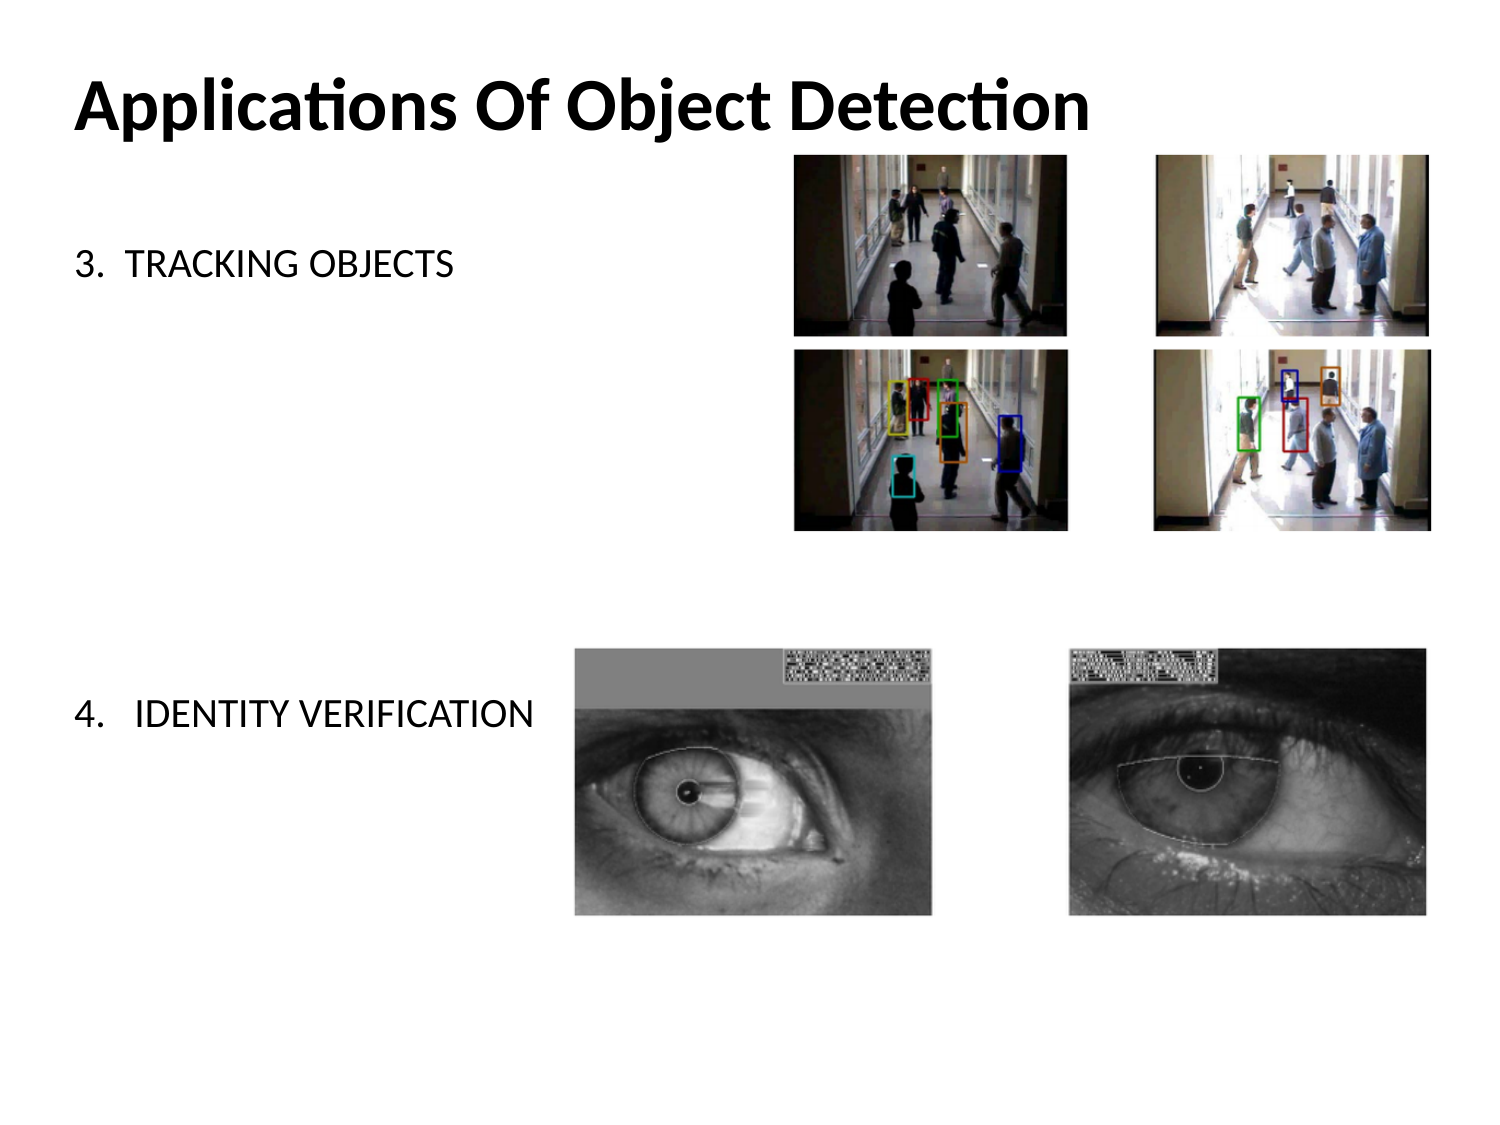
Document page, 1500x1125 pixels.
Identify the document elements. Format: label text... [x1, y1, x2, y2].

picture [559, 637, 1441, 926]
picture [783, 144, 1441, 542]
text_box Applications Of Object Detection 3. TRACKING OBJECTS 4. IDENTITY VERIFICATION [59, 48, 1441, 744]
